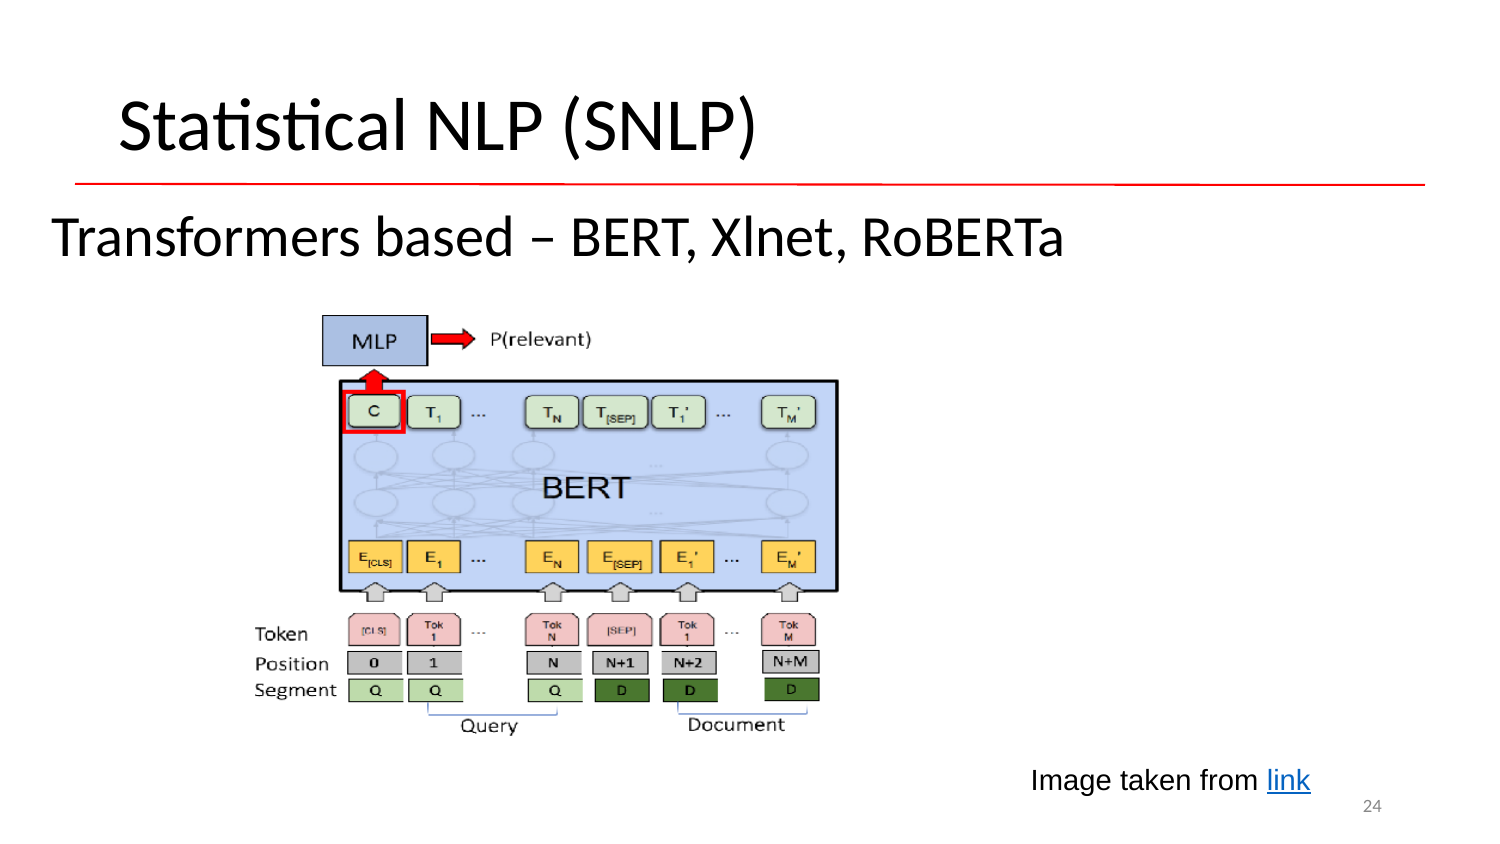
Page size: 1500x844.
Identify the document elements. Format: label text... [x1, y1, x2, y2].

list Transformers based – BERT, Xlnet, RoBERTa [17, 198, 1500, 297]
slide_number 24 [1059, 782, 1397, 827]
picture [254, 314, 840, 736]
text_box Image taken from link [1015, 753, 1326, 804]
title Statistical NLP (SNLP) [103, 44, 1397, 198]
